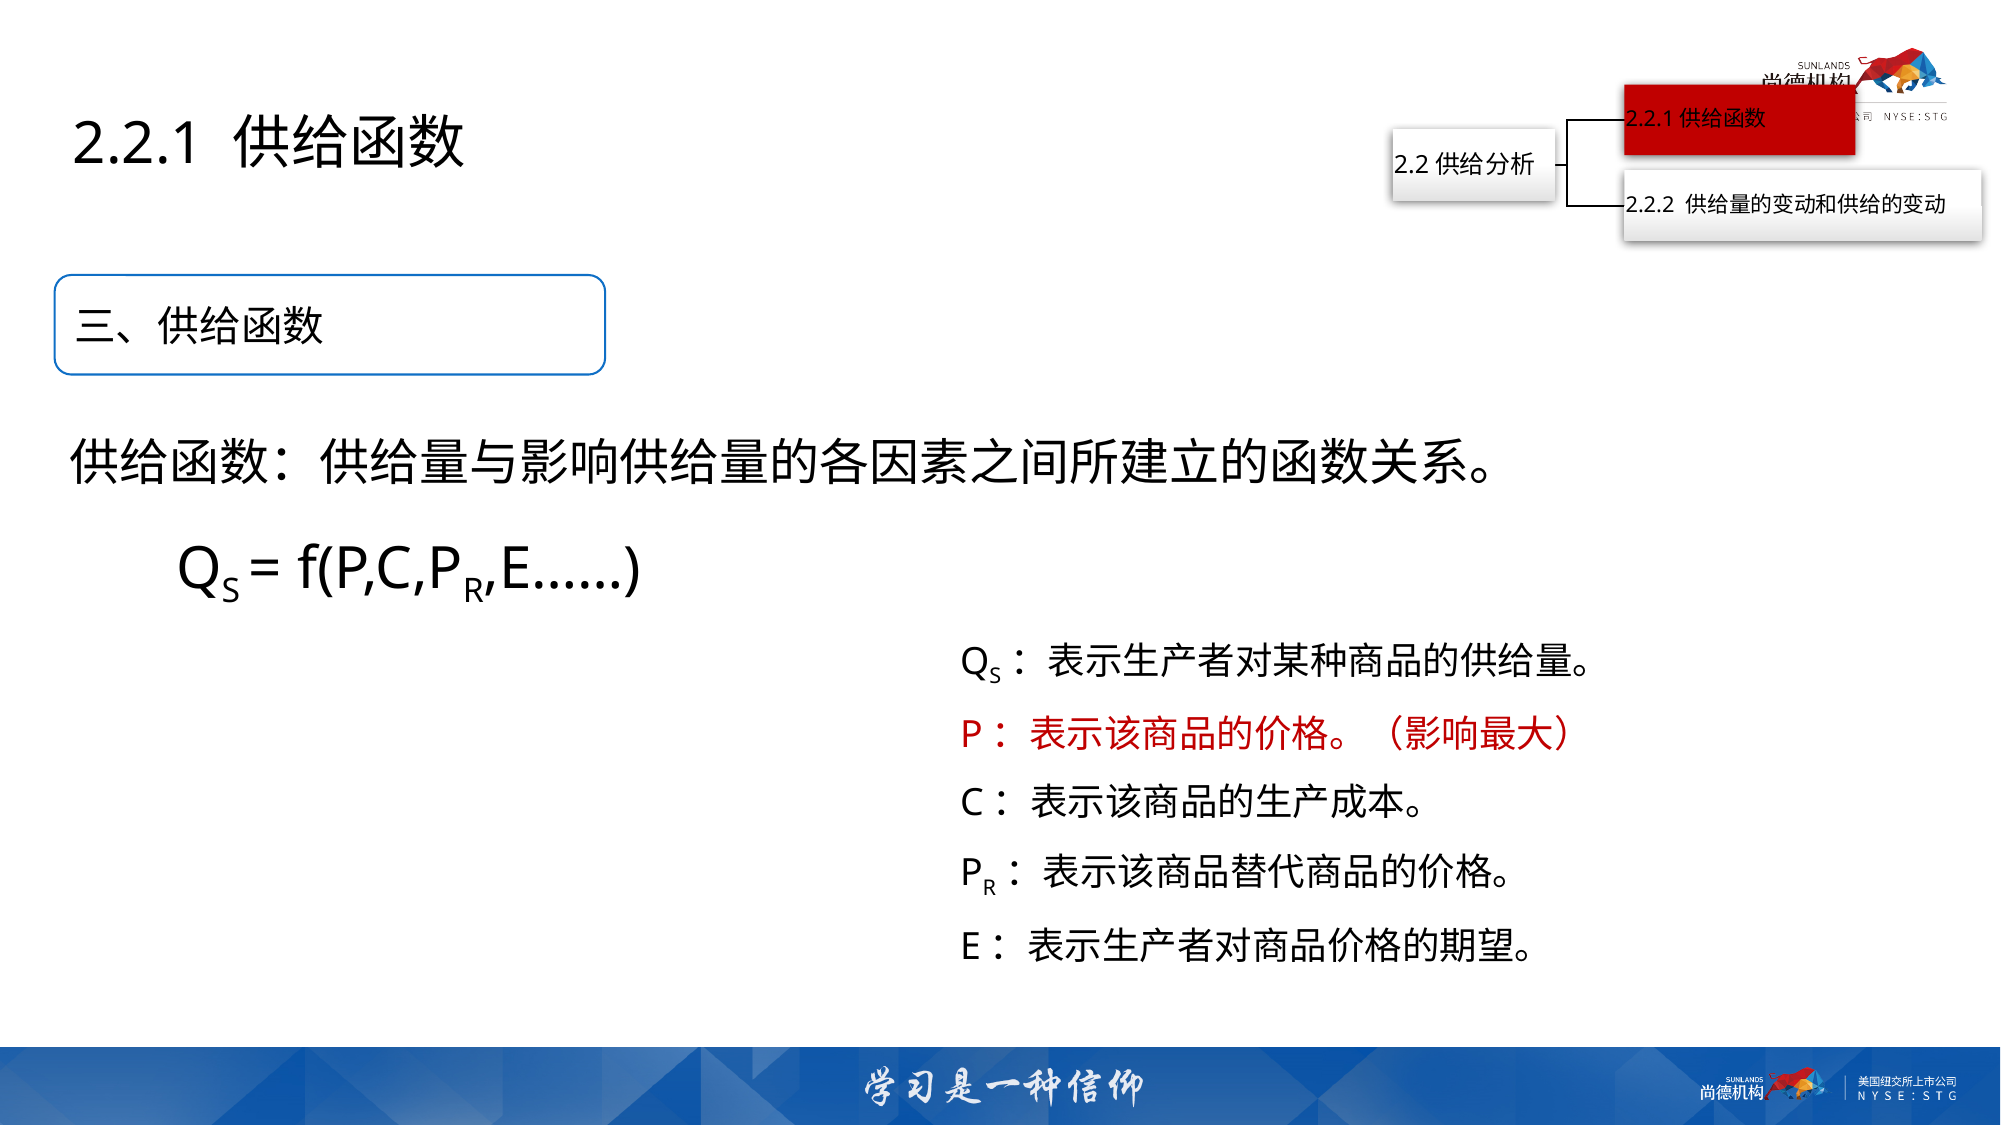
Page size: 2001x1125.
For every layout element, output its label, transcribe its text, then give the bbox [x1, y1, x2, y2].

text_box 2.2.1 供给函数 [54, 95, 1313, 184]
text_box QS：表示生产者对某种商品的供给量。 P：表示该商品的价格。（影响最大） C：表示该商品的生产成本。 PR：表示该商品替代商品的价格。 E：表示生产者对商品价格的期望。 [945, 603, 1946, 975]
text_box 供给函数：供给量与影响供给量的各因素之间所建立的函数关系。 QS = f(P,C,PR,E……) [54, 392, 1877, 617]
picture [0, 1047, 2001, 1125]
text_box 三、供给函数 [53, 273, 607, 376]
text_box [1313, 0, 2000, 348]
